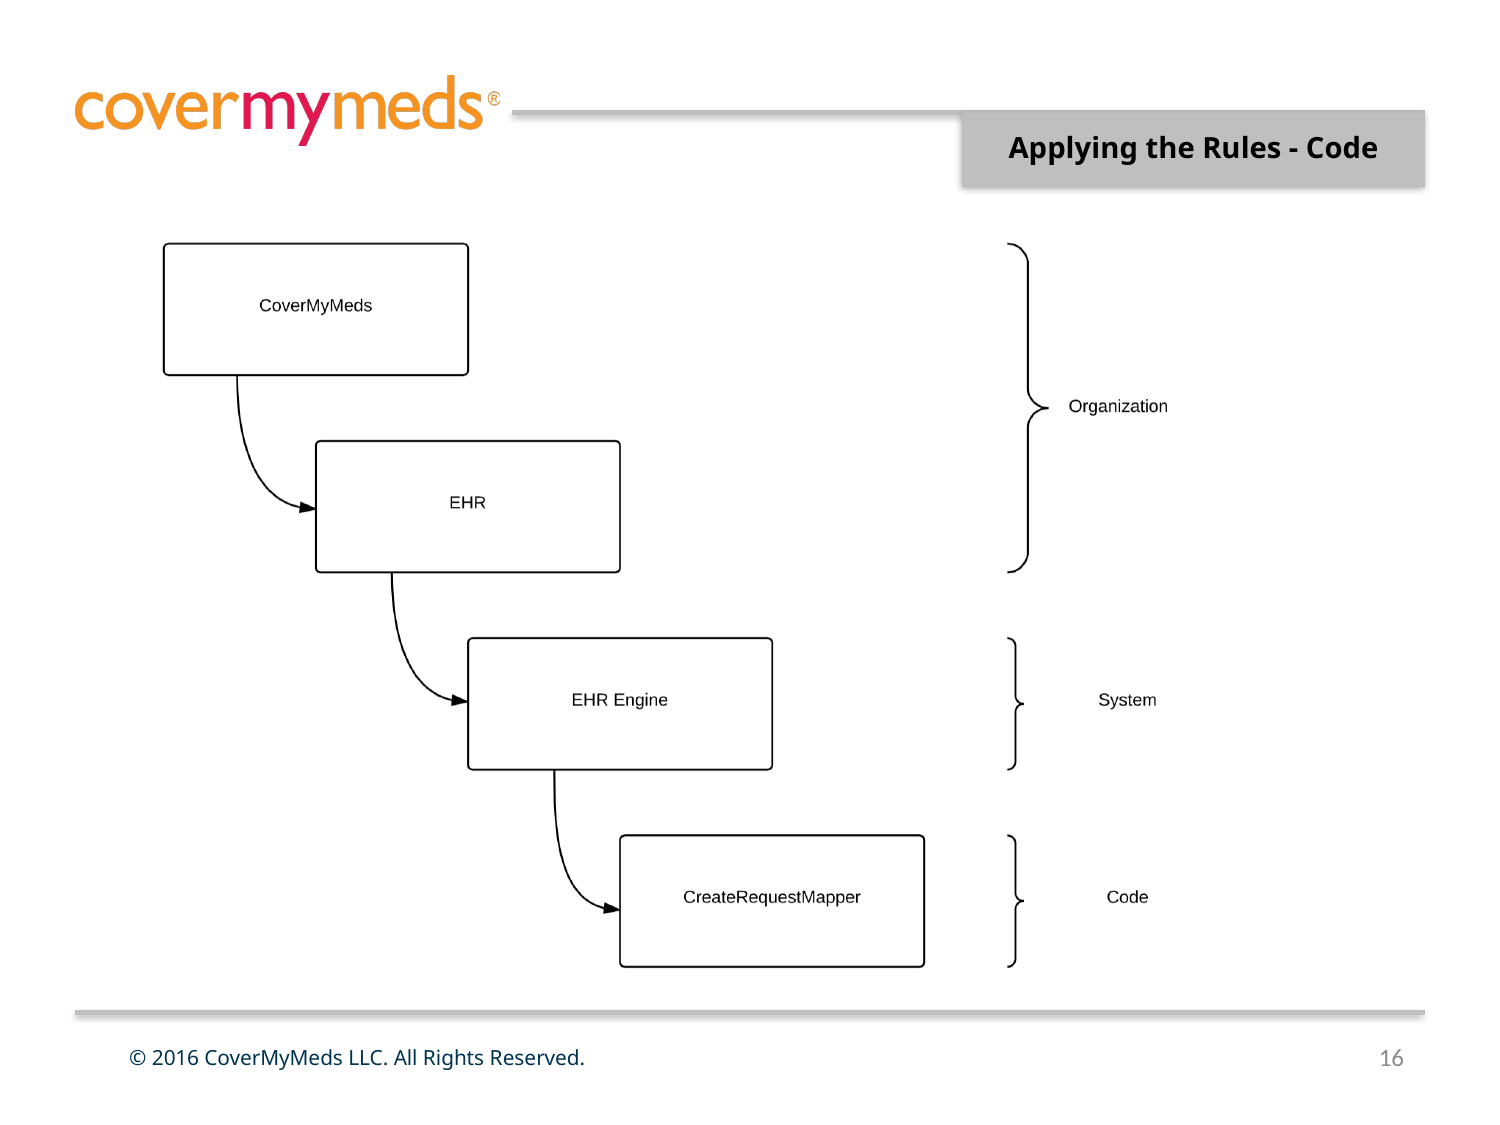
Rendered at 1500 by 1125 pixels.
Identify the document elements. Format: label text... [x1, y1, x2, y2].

picture [74, 74, 501, 146]
text_box Applying the Rules - Code [962, 129, 1425, 165]
text_box [962, 113, 1426, 188]
picture [124, 204, 1339, 1001]
